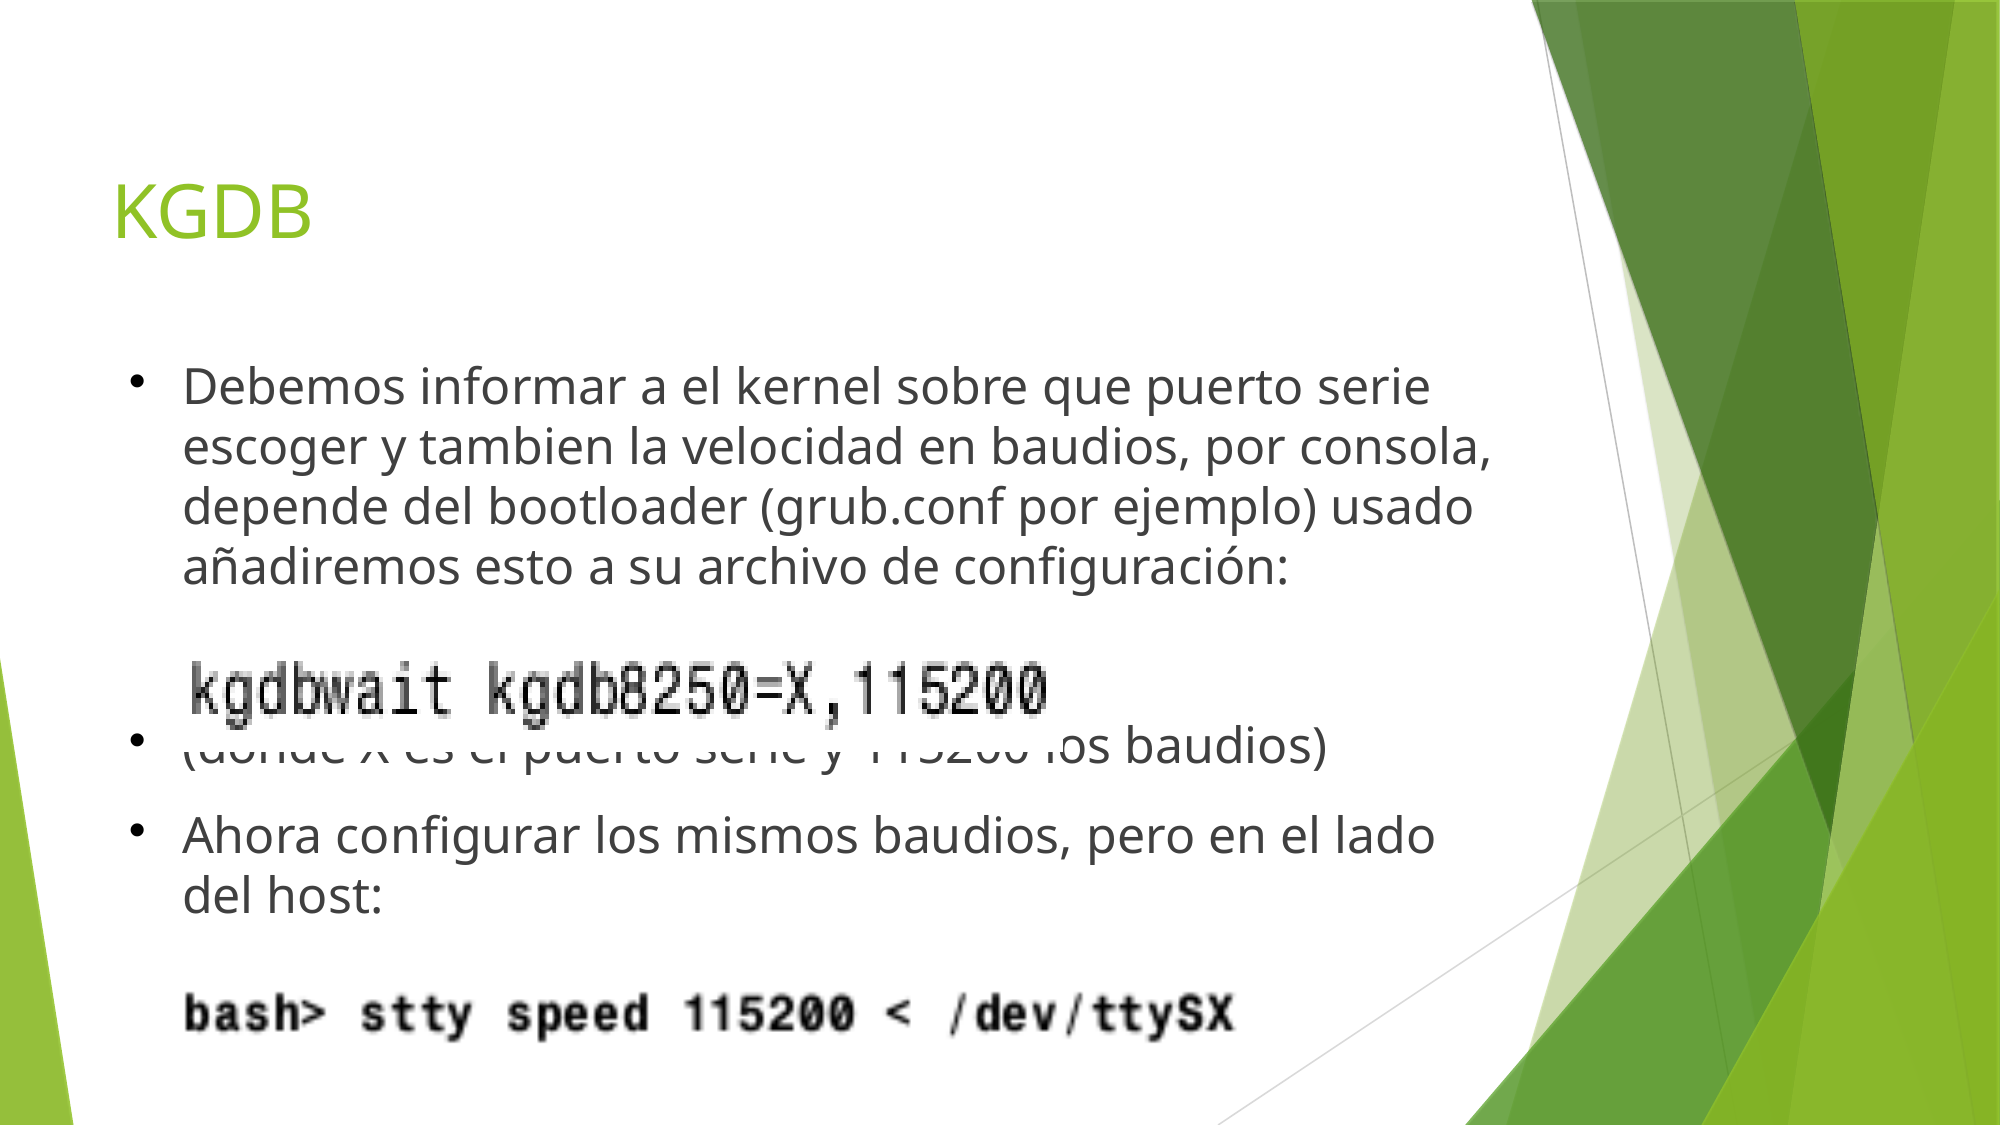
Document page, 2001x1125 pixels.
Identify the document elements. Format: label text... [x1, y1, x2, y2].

text_box Debemos informar a el kernel sobre que puerto serie escoger y tambien la velocidad en baudios, por consola, depende del bootloader (grub.conf por ejemplo) usado añadiremos esto a su archivo de configuración: (donde X es el puerto serie y 115200 los baudios) Ahora configurar los mismos baudios, pero en el lado del host: [111, 354, 1522, 992]
picture [179, 645, 1064, 752]
text_box KGDB [111, 99, 1522, 317]
picture [180, 968, 1253, 1063]
